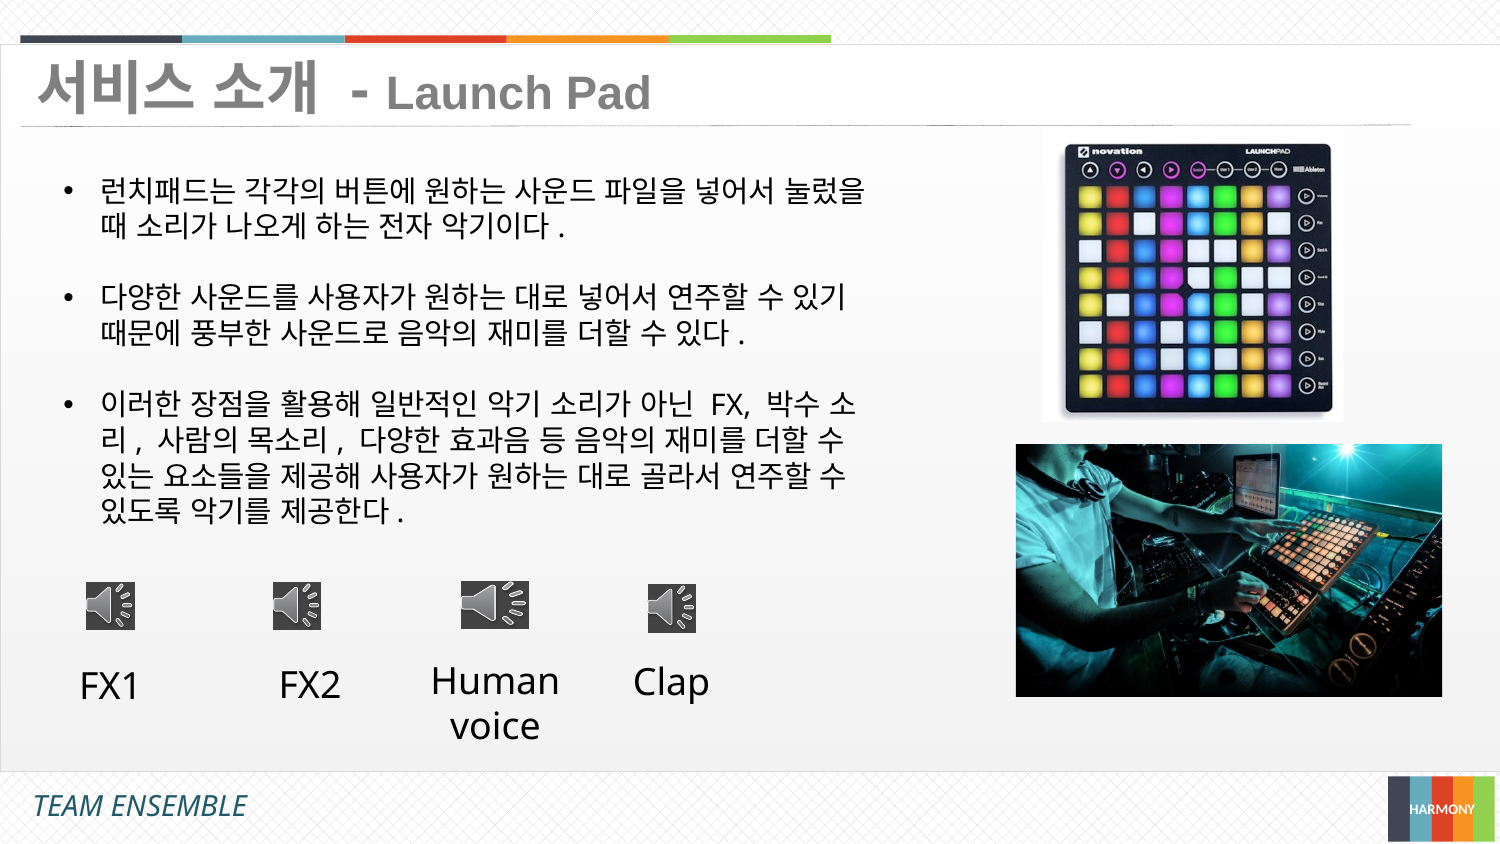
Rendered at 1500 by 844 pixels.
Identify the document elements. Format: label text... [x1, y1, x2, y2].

picture [646, 583, 698, 634]
text_box Clap [600, 650, 743, 711]
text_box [395, 579, 596, 802]
text_box FX1 [60, 654, 161, 715]
picture [271, 581, 323, 632]
text_box 서비스 소개 - Launch Pad [21, 43, 857, 129]
picture [1015, 444, 1443, 697]
text_box 런치패드는 각각의 버튼에 원하는 사운드 파일을 넣어서 눌렀을 때 소리가 나오게 하는 전자 악기이다. 다양한 사운드를 사용자가 원하는 대로 넣어서 연주할 수 있기 때문에 풍부한 사운드로 음악의 재미를 더할 수 있다. 이러한 장점을 활용해 일반적인 악기 소리가 아닌 FX, 박수 소리, 사람의 목소리, 다양한 효과음 등 음악의 재미를 더할 수 있는 요소들을 제공해 사용자가 원하는 대로 골라서 연주할 수 있도록 악기를 제공한다. [0, 165, 901, 662]
text_box FX2 [260, 653, 361, 714]
picture [1042, 129, 1344, 423]
picture [85, 581, 136, 632]
